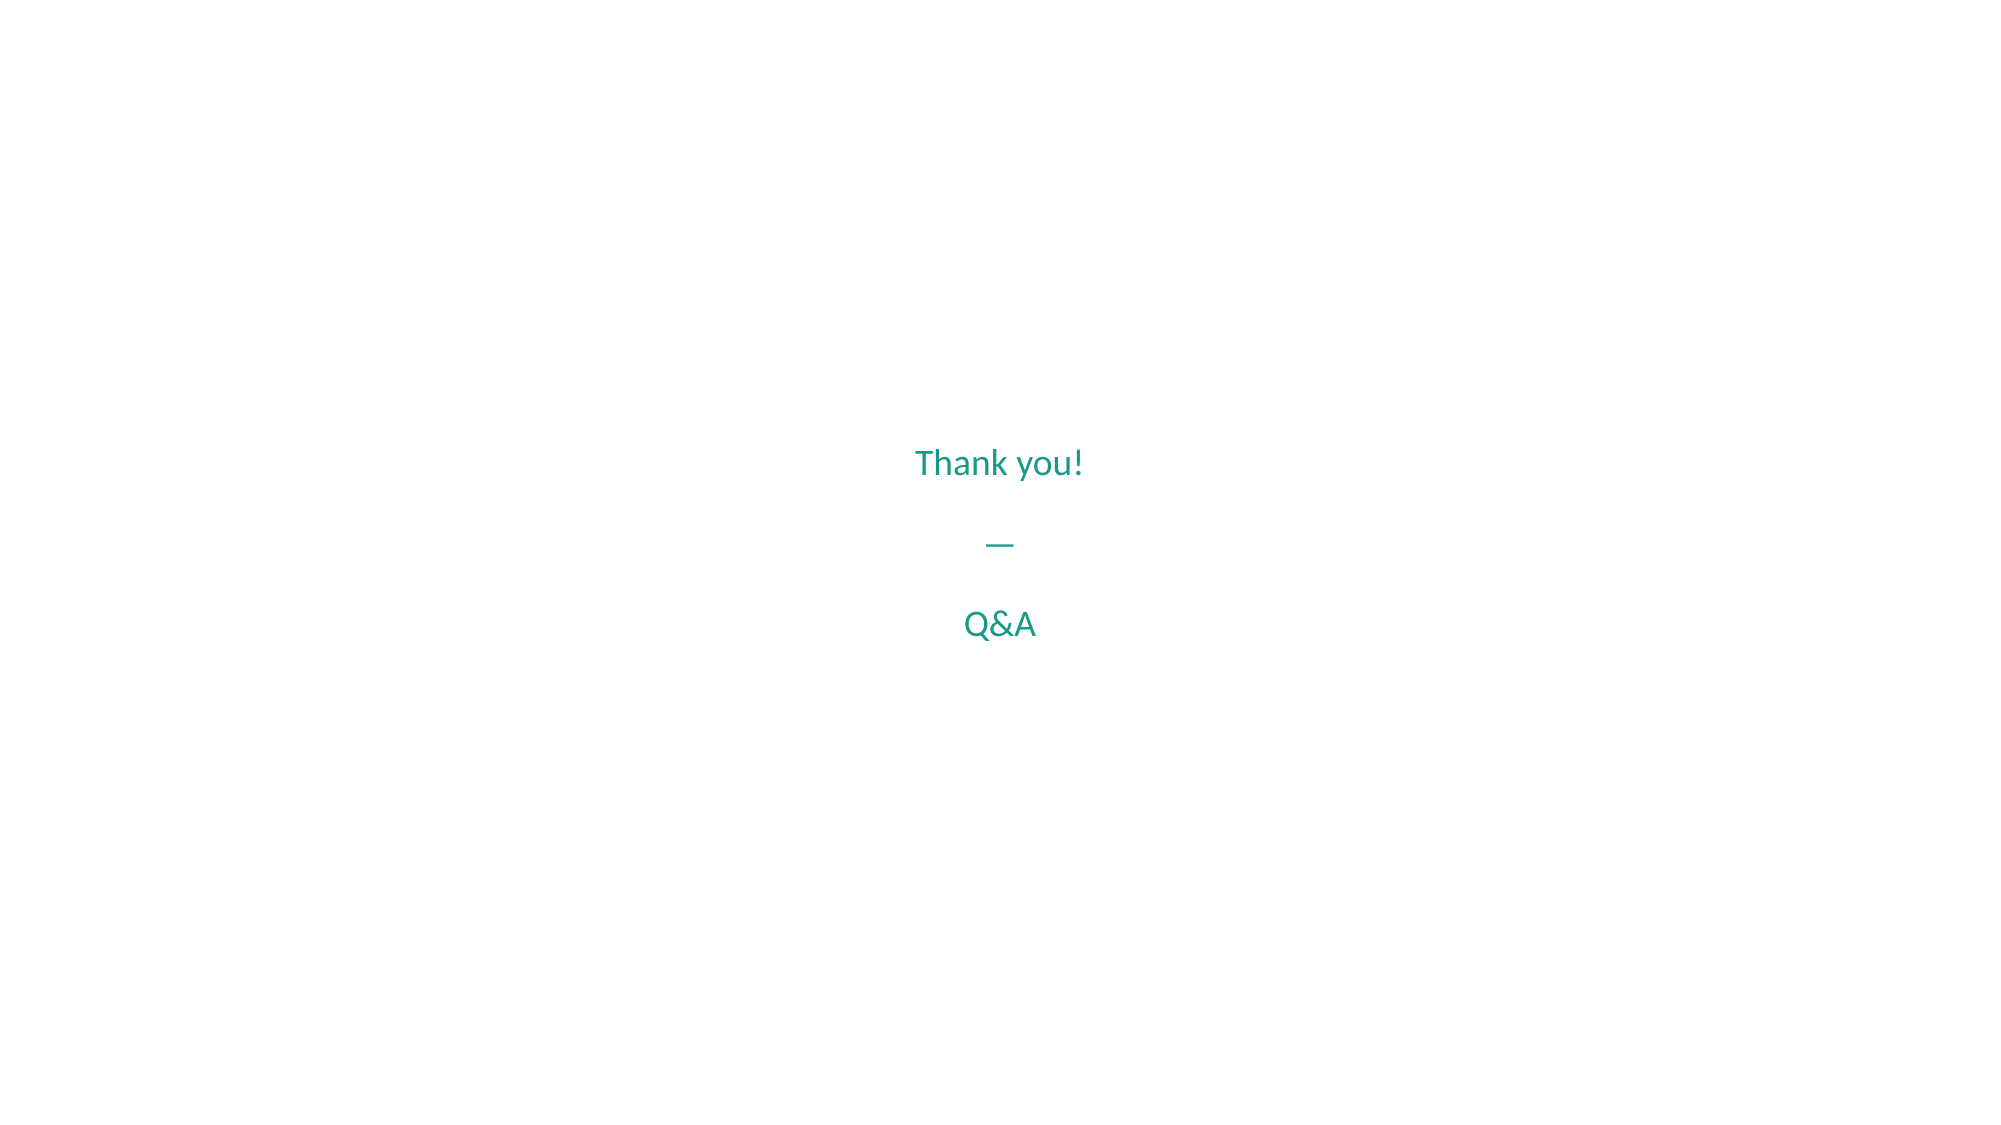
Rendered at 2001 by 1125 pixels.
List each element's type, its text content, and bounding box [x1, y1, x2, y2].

title Thank you! — Q&A [137, 435, 1863, 653]
